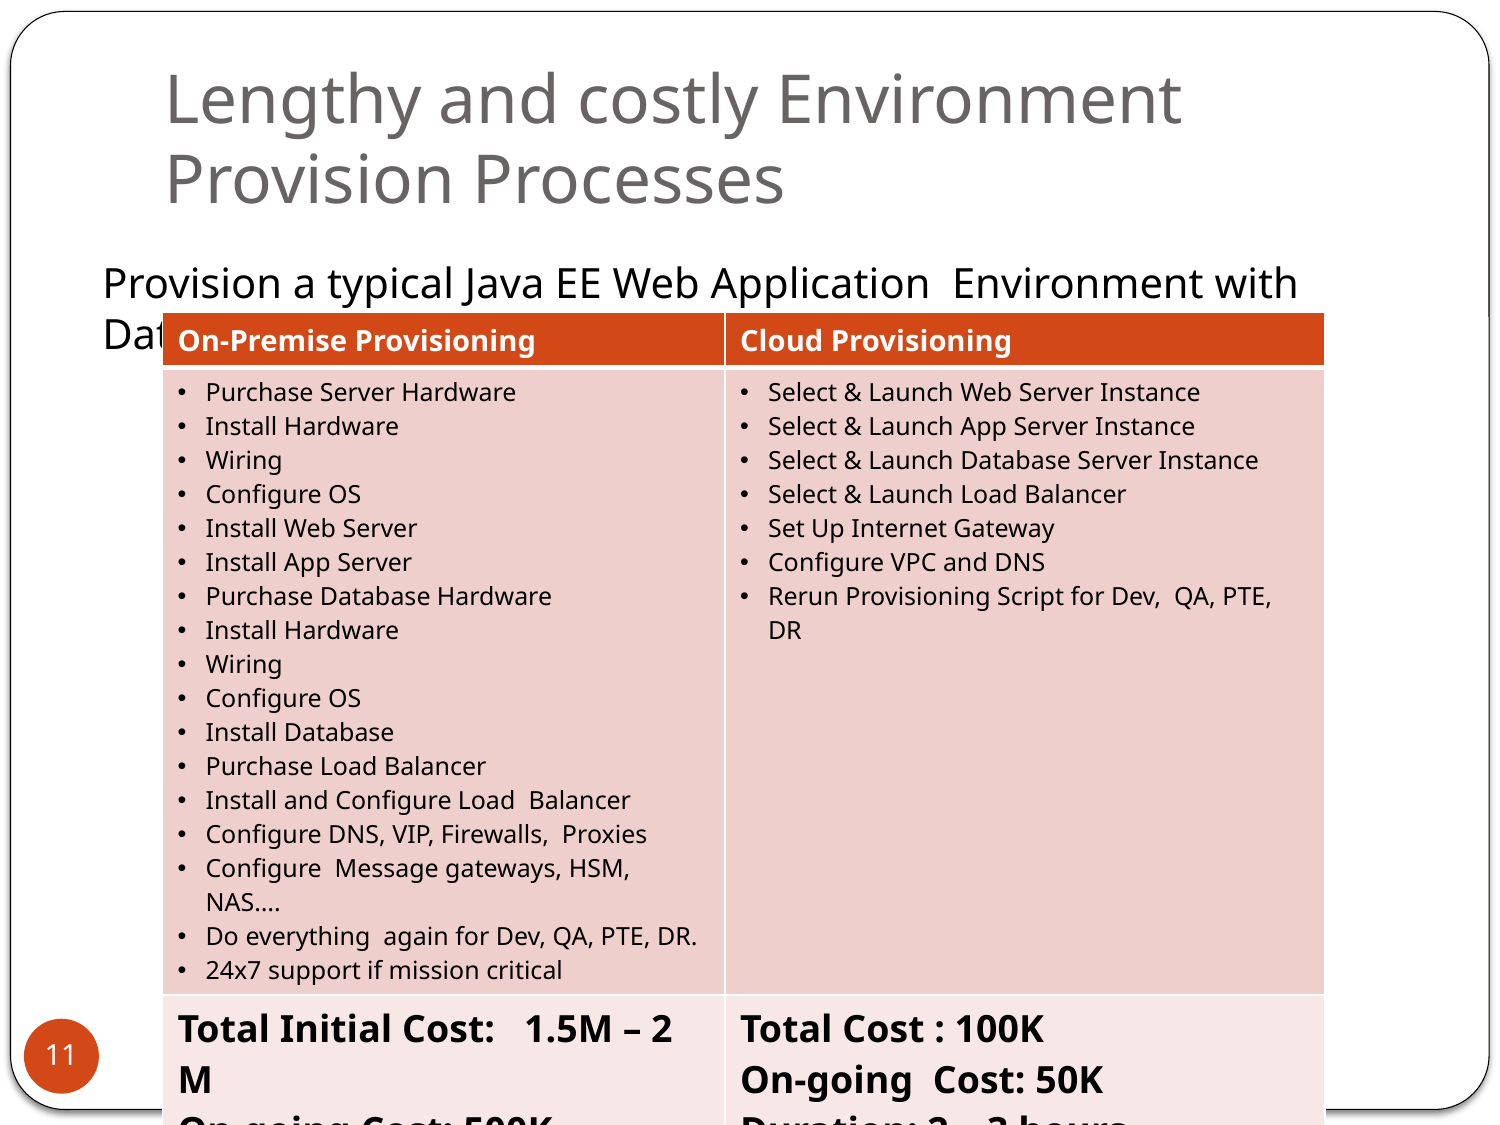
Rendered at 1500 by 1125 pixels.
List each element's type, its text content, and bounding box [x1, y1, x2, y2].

table_cell Total Cost : 100K On-going Cost: 50K Duration: 2 – 3 hours [726, 996, 1324, 1125]
table_header Cloud Provisioning [726, 313, 1324, 365]
title Lengthy and costly Environment Provision Processes [150, 45, 1425, 233]
table_header On-Premise Provisioning [163, 313, 724, 365]
table_cell Purchase Server Hardware Install Hardware Wiring Configure OS Install Web Server Install App Server Purchase Database Hardware Install Hardware Wiring Configure OS Install Database Purchase Load Balancer Install and Configure Load Balancer Configure DNS, VIP, Firewalls, Proxies Configure Message gateways, HSM, NAS…. Do everything again for Dev, QA, PTE, DR. 24x7 support if mission critical [163, 370, 724, 994]
table_cell Select & Launch Web Server Instance Select & Launch App Server Instance Select & Launch Database Server Instance Select & Launch Load Balancer Set Up Internet Gateway Configure VPC and DNS Rerun Provisioning Script for Dev, QA, PTE, DR [726, 370, 1324, 994]
table_cell Total Initial Cost: 1.5M – 2 M On-going Cost: 500K Duration: 2-3 Month [163, 996, 724, 1125]
list Provision a typical Java EE Web Application Environment with Database Access: [87, 249, 1438, 970]
slide_number 11 [23, 1018, 99, 1094]
